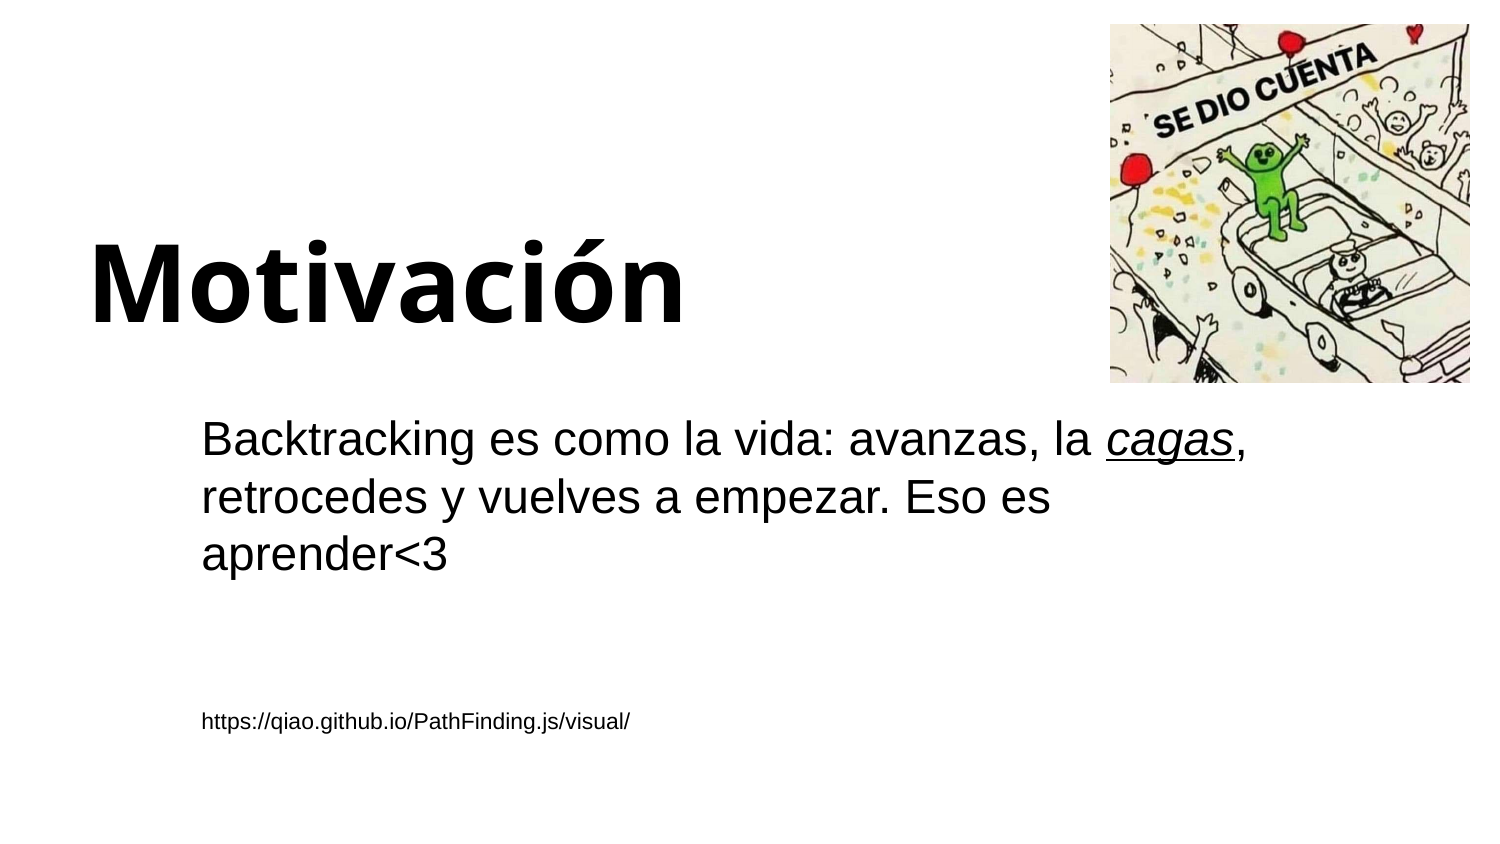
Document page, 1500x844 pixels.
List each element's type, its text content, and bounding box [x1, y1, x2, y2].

picture [1109, 24, 1471, 384]
subtitle Backtracking es como la vida: avanzas, la cagas, retrocedes y vuelves a empezar. Eso es aprender<3 [201, 408, 1252, 844]
text_box Motivación [71, 189, 1085, 359]
